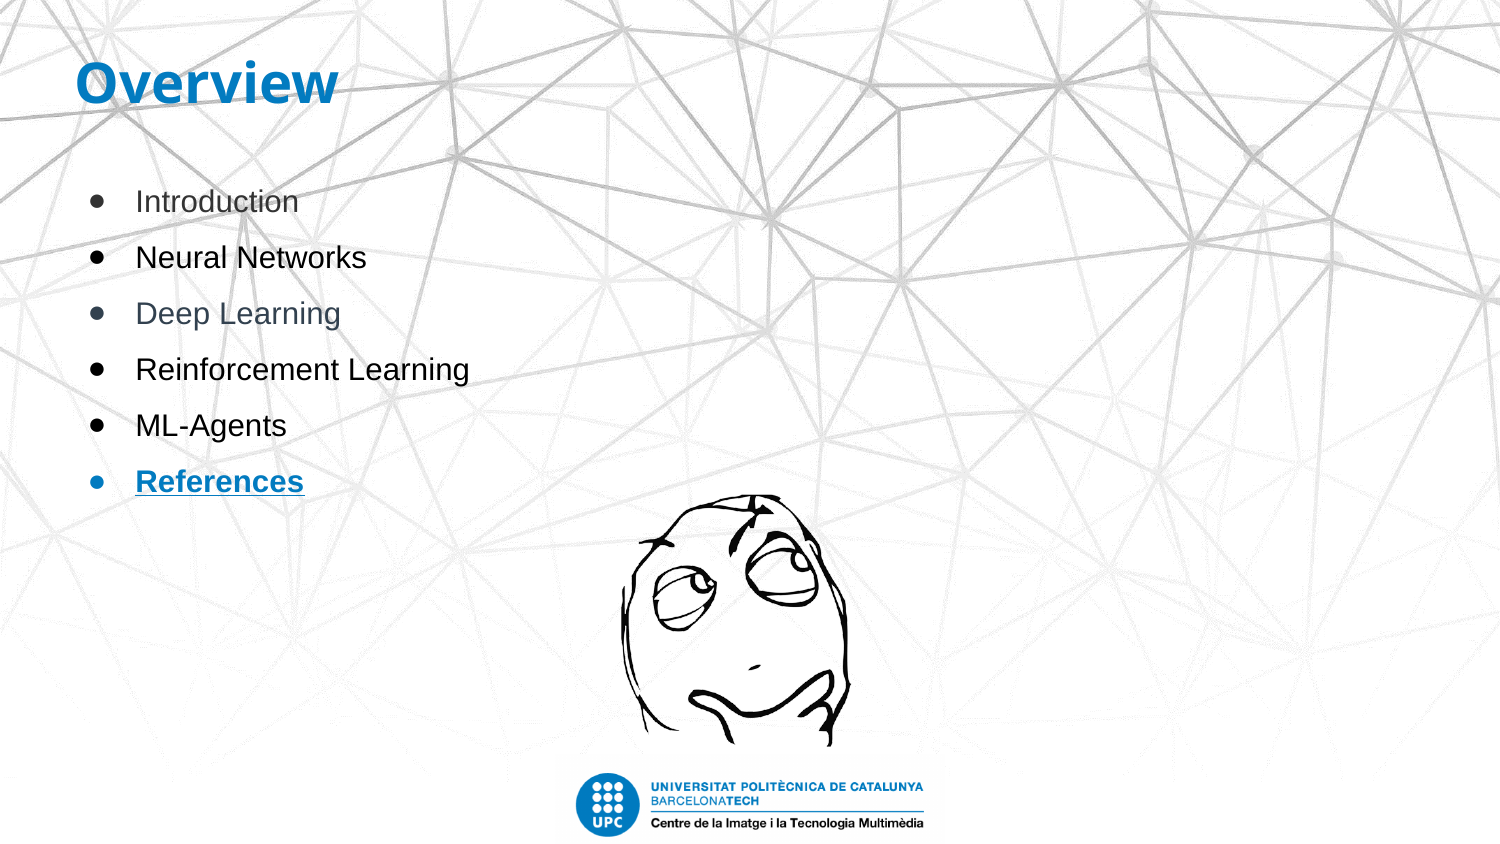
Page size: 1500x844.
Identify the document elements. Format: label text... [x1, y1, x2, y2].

picture [0, 0, 1500, 844]
list Introduction Neural Networks Deep Learning Reinforcement Learning ML-Agents References [60, 162, 1414, 728]
list Overview [74, 47, 1428, 131]
